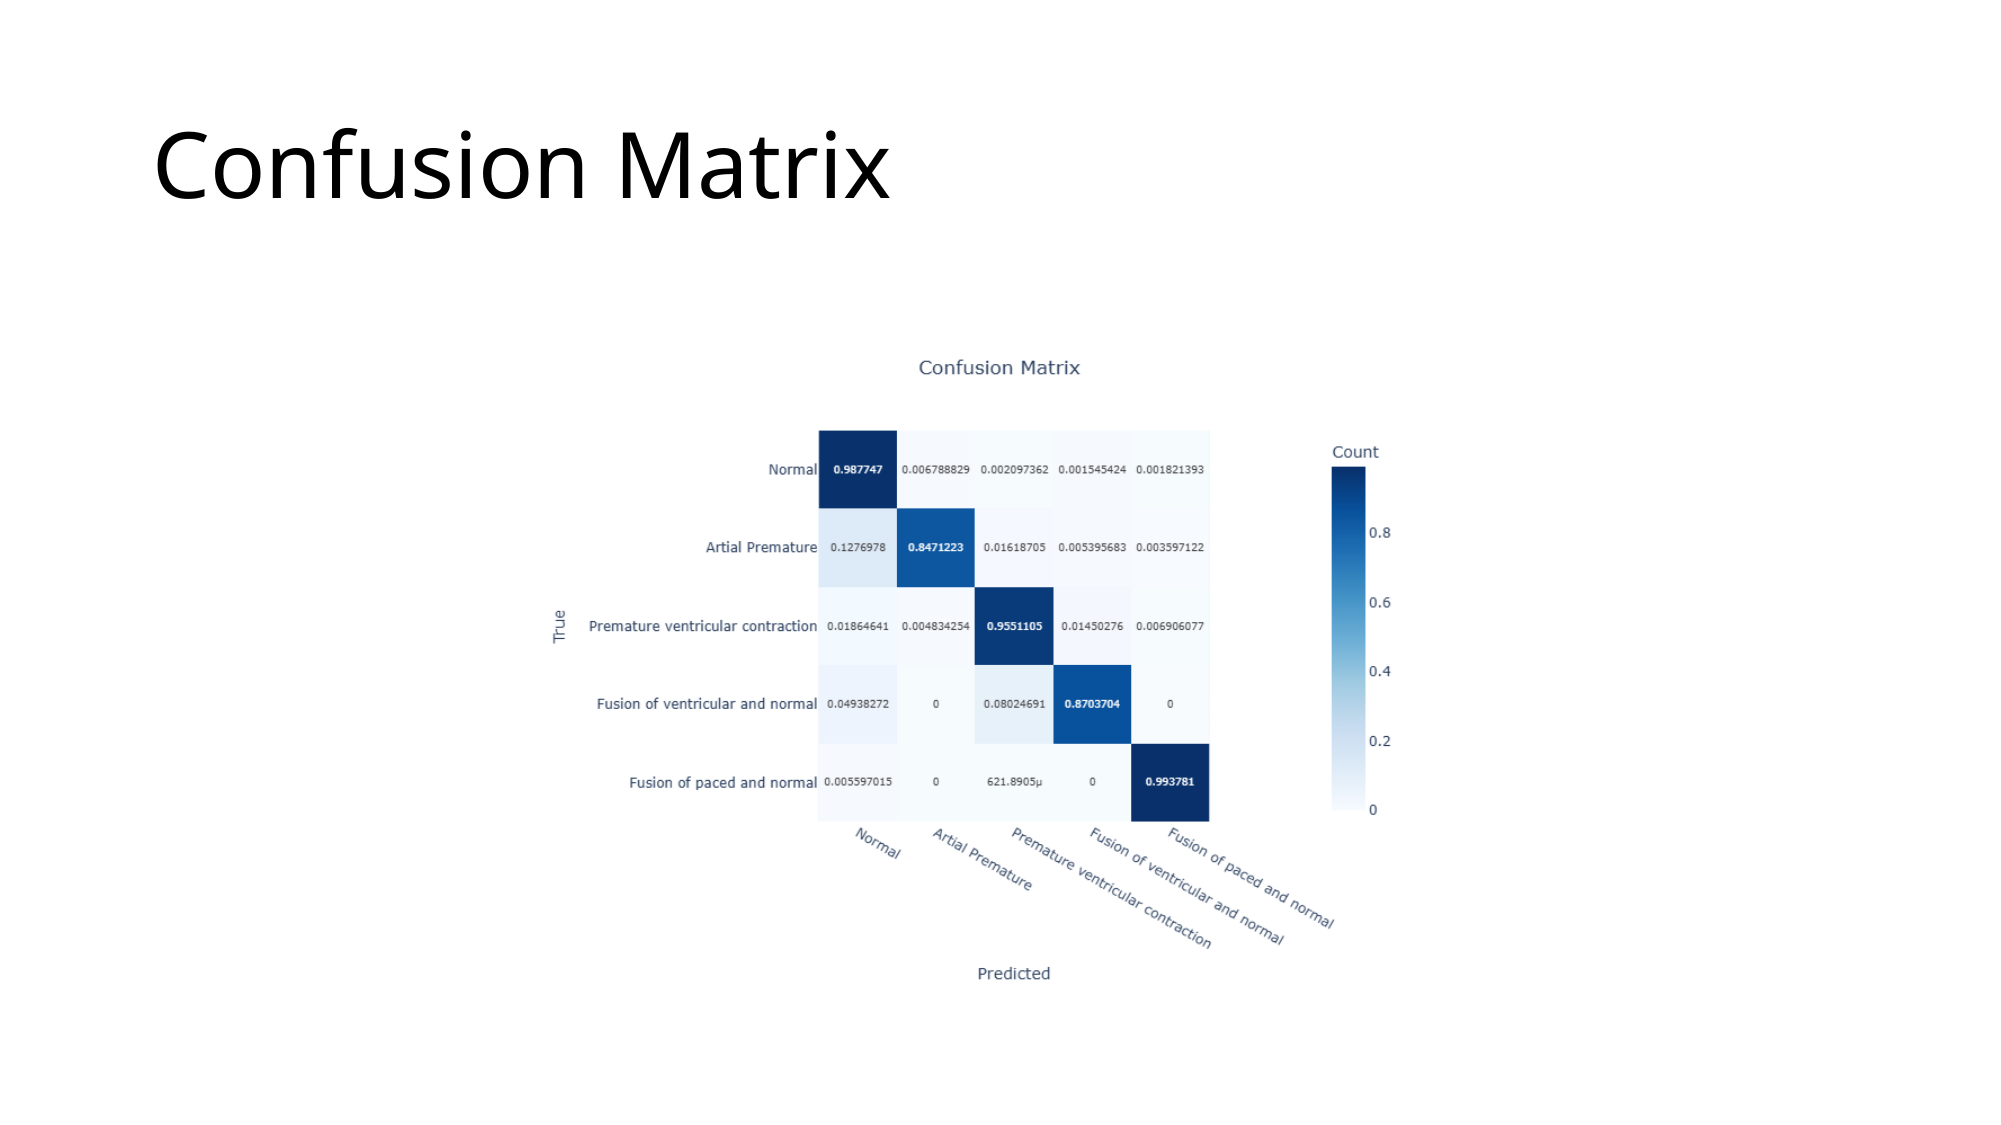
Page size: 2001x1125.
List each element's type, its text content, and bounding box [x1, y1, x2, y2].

title Confusion Matrix [137, 59, 1863, 278]
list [549, 318, 1451, 995]
